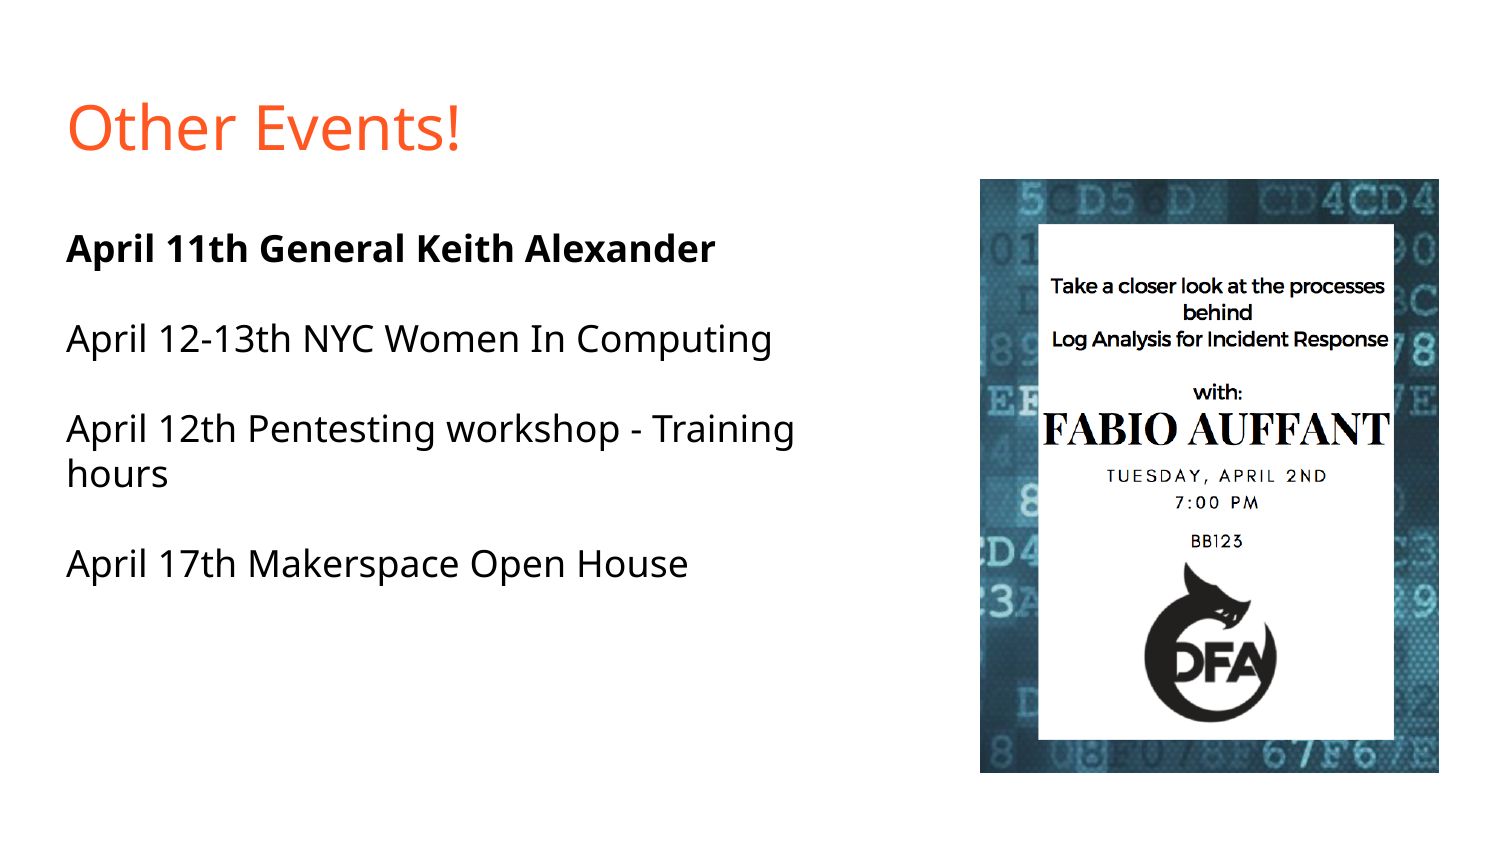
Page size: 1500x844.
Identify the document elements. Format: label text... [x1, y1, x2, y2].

title Other Events! [51, 72, 1449, 201]
text_box April 11th General Keith Alexander April 12-13th NYC Women In Computing April 12th Pentesting workshop - Training hours April 17th Makerspace Open House [51, 210, 905, 817]
picture [980, 178, 1440, 773]
